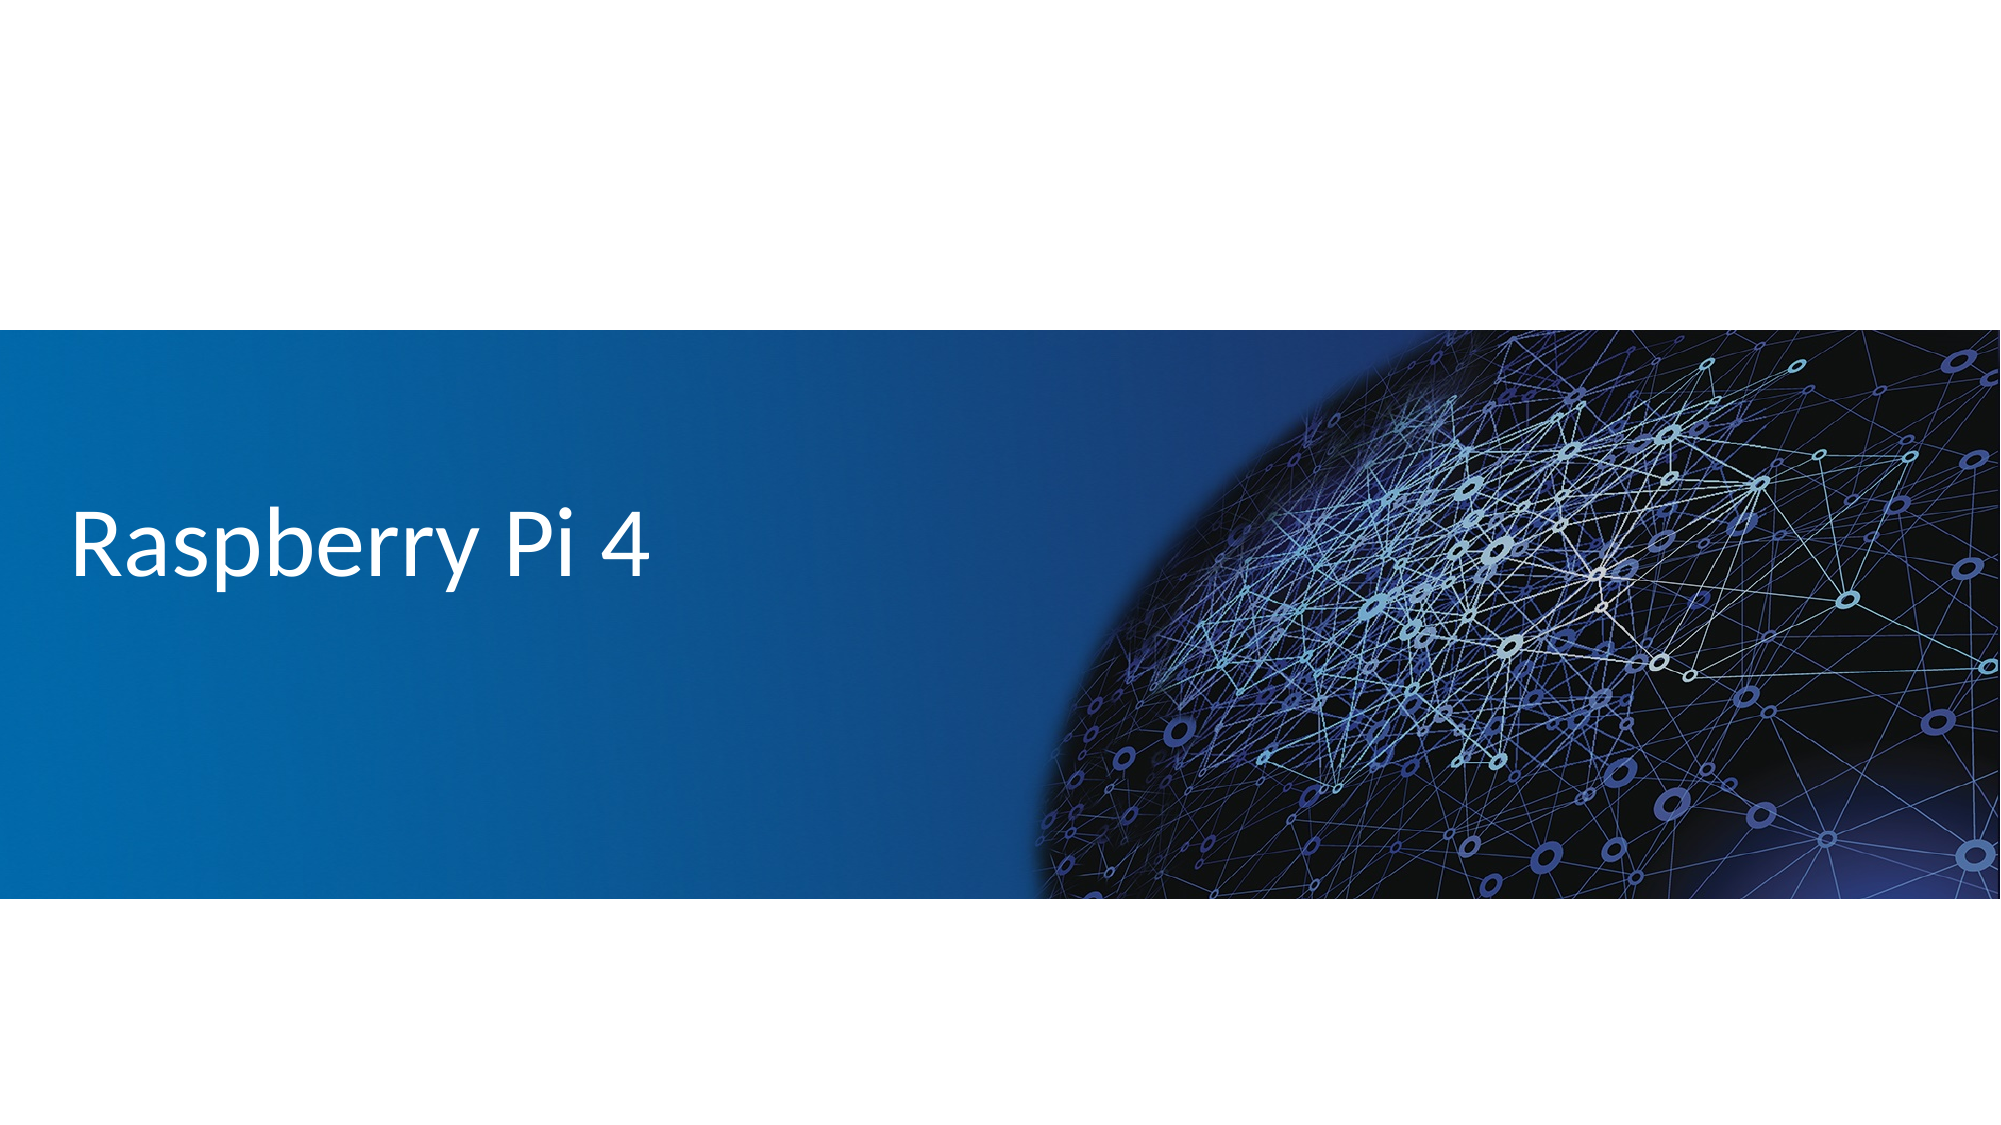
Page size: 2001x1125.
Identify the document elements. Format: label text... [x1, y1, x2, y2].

picture [0, 330, 2000, 899]
title Raspberry Pi 4 [54, 393, 1243, 604]
